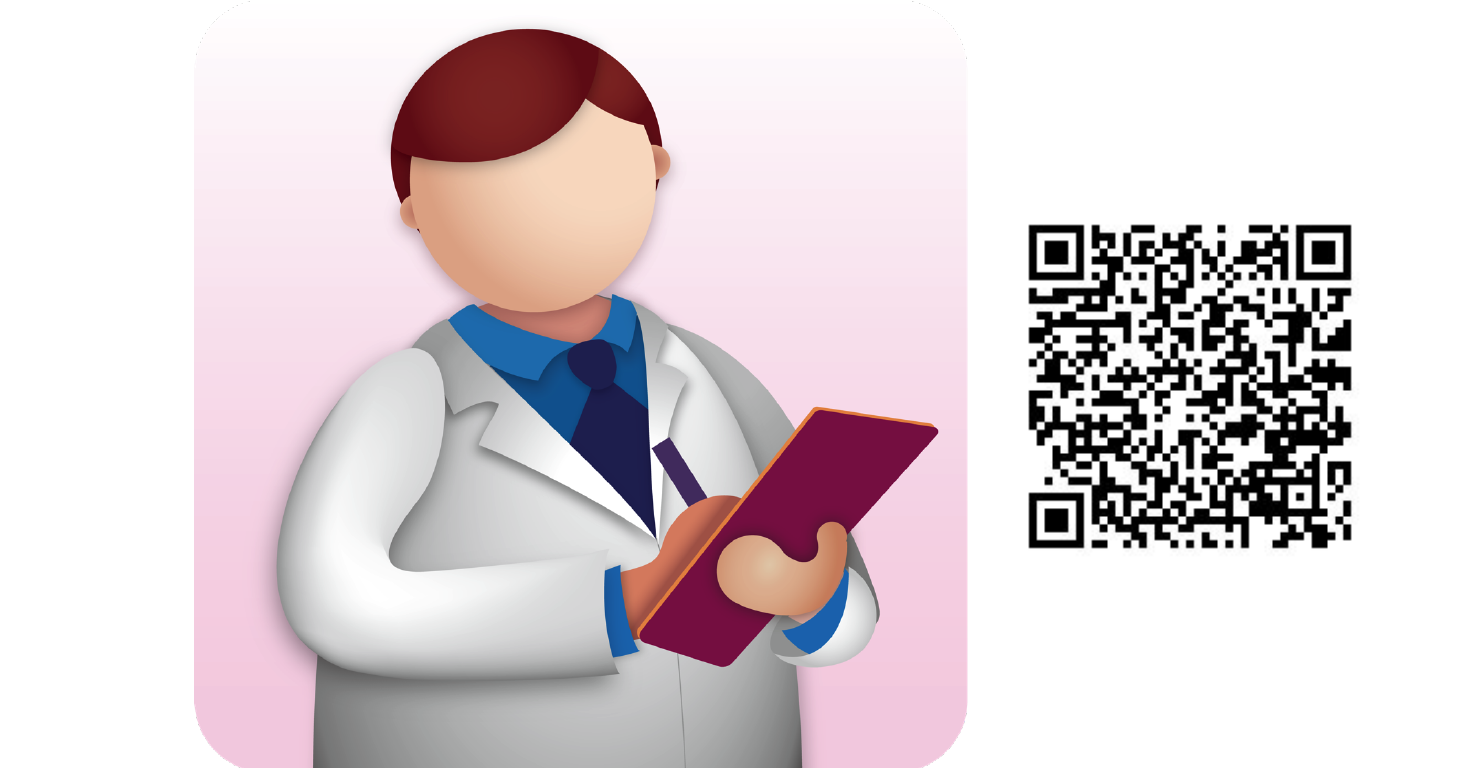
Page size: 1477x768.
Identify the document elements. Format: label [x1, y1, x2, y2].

picture [194, 0, 969, 768]
picture [997, 194, 1383, 580]
